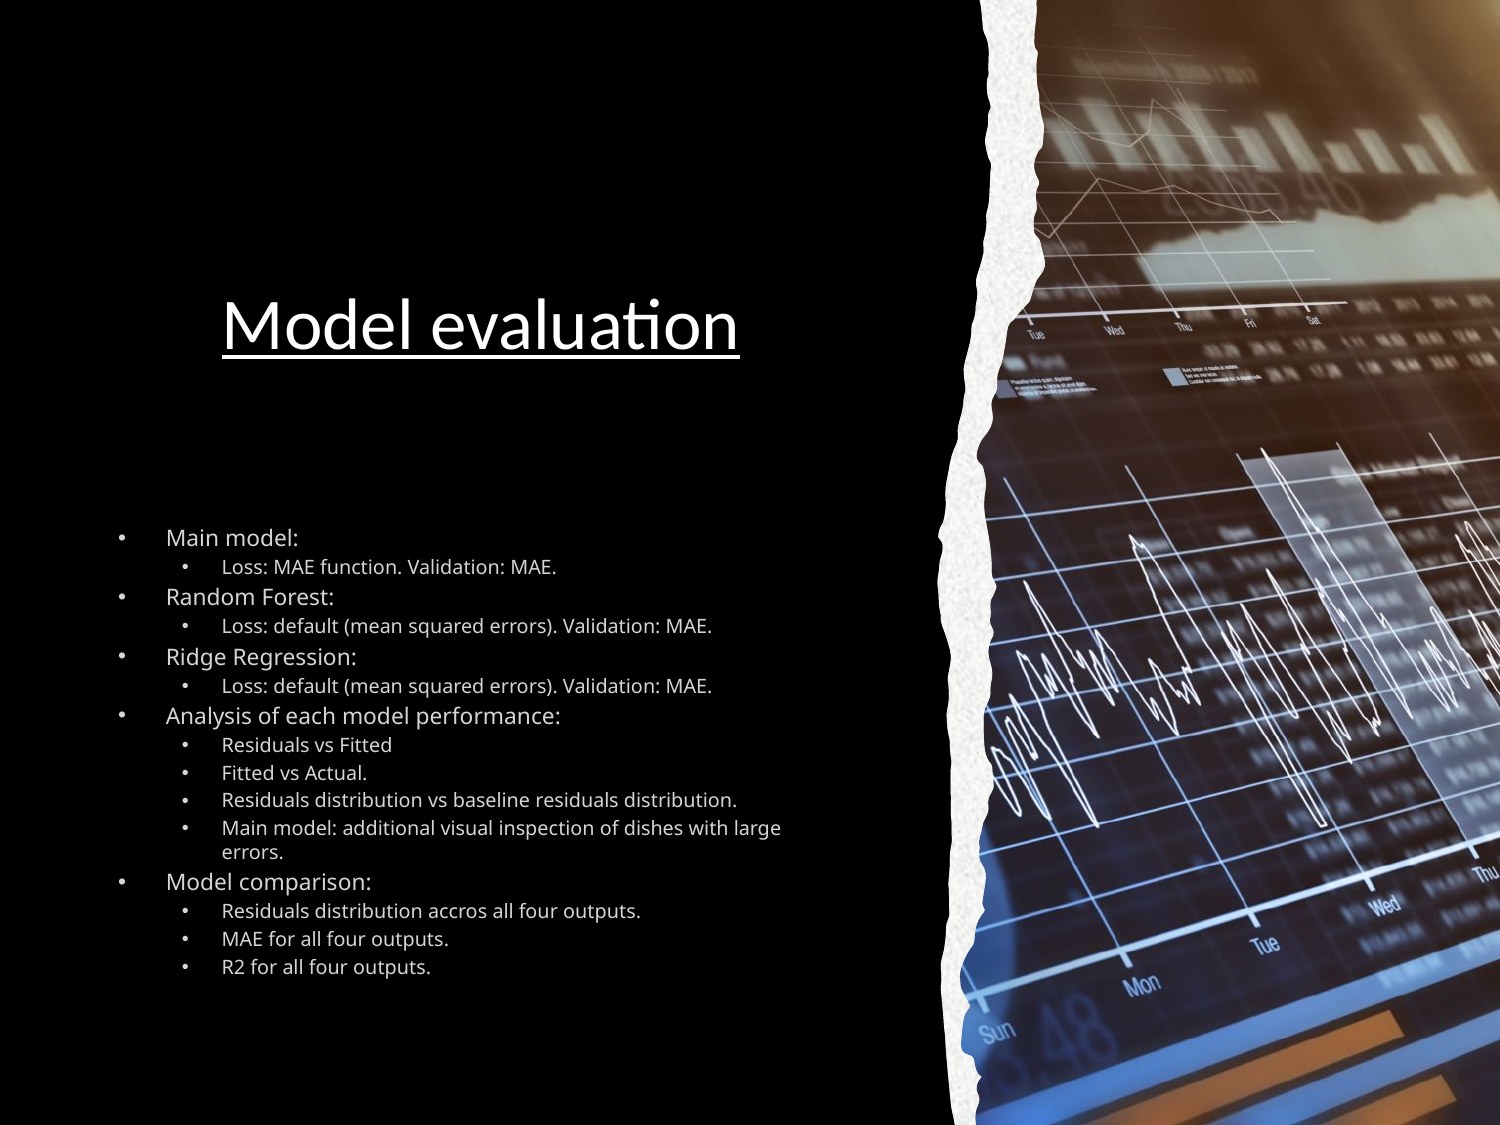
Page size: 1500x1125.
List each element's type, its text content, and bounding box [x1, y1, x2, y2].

title Model evaluation [103, 269, 859, 487]
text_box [937, 0, 1046, 1125]
picture [1046, 0, 1500, 1125]
text_box [0, 0, 934, 1125]
list Main model: Loss: MAE function. Validation: MAE. Random Forest: Loss: default (mean squared errors). Validation: MAE. Ridge Regression: Loss: default (mean squared errors). Validation: MAE. Analysis of each model performance: Residuals vs Fitted Fitted vs Actual. Residuals distribution vs baseline residuals distribution. Main model: additional visual inspection of dishes with large errors. Model comparison: Residuals distribution accros all four outputs. MAE for all four outputs. R2 for all four outputs. [103, 516, 859, 986]
